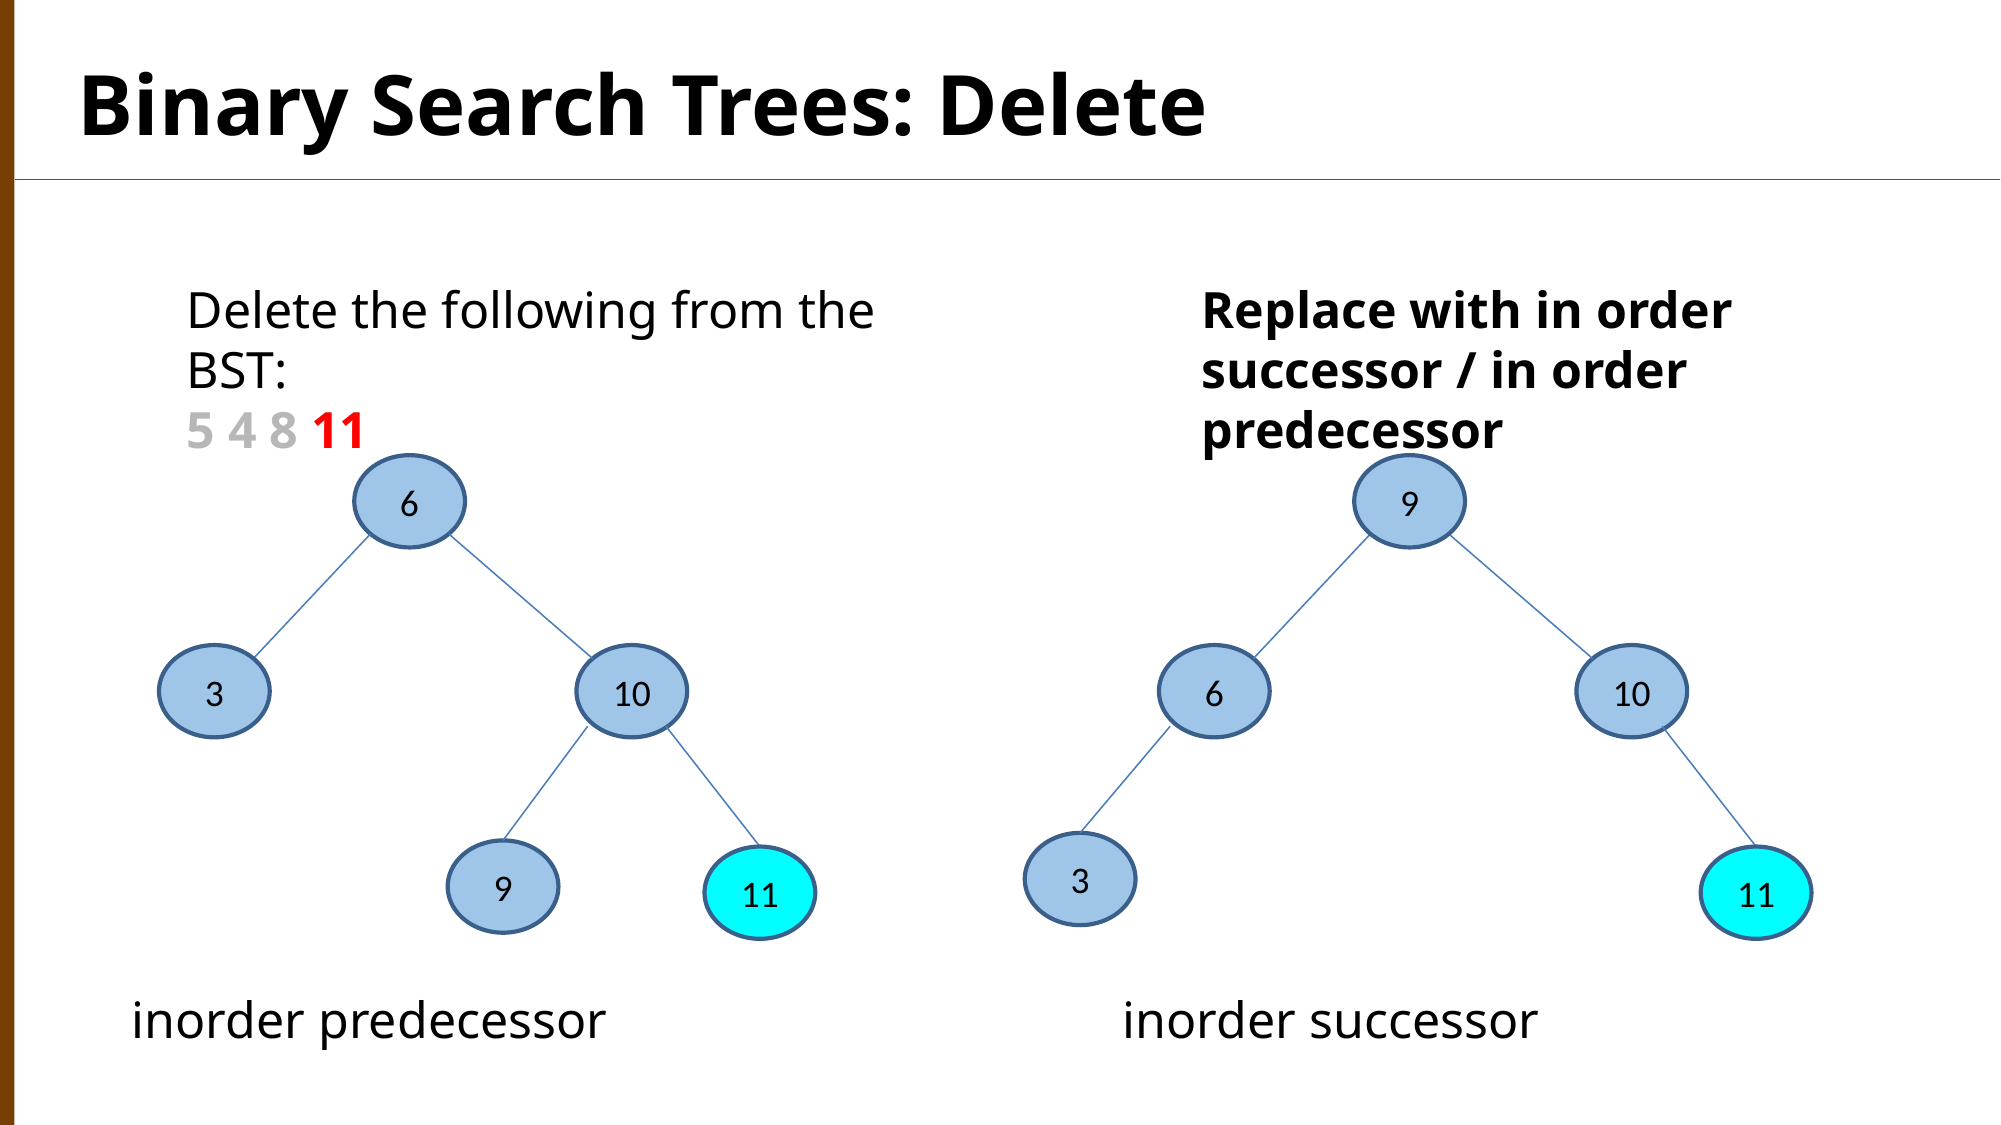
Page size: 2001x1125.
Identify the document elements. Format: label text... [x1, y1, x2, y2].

text_box inorder successor [1107, 973, 1748, 1029]
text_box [1253, 454, 1688, 738]
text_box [447, 726, 588, 933]
text_box 6 [1158, 645, 1248, 738]
text_box inorder predecessor [116, 973, 757, 1028]
text_box Delete the following from the BST: 5 4 8 11 [171, 263, 925, 319]
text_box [665, 726, 816, 940]
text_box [1024, 726, 1171, 926]
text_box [253, 454, 688, 738]
text_box Replace with in order successor / in order predecessor [1186, 263, 1964, 573]
text_box 3 [158, 645, 248, 738]
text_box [1661, 726, 1812, 940]
text_box Binary Search Trees: Delete [62, 36, 2000, 219]
